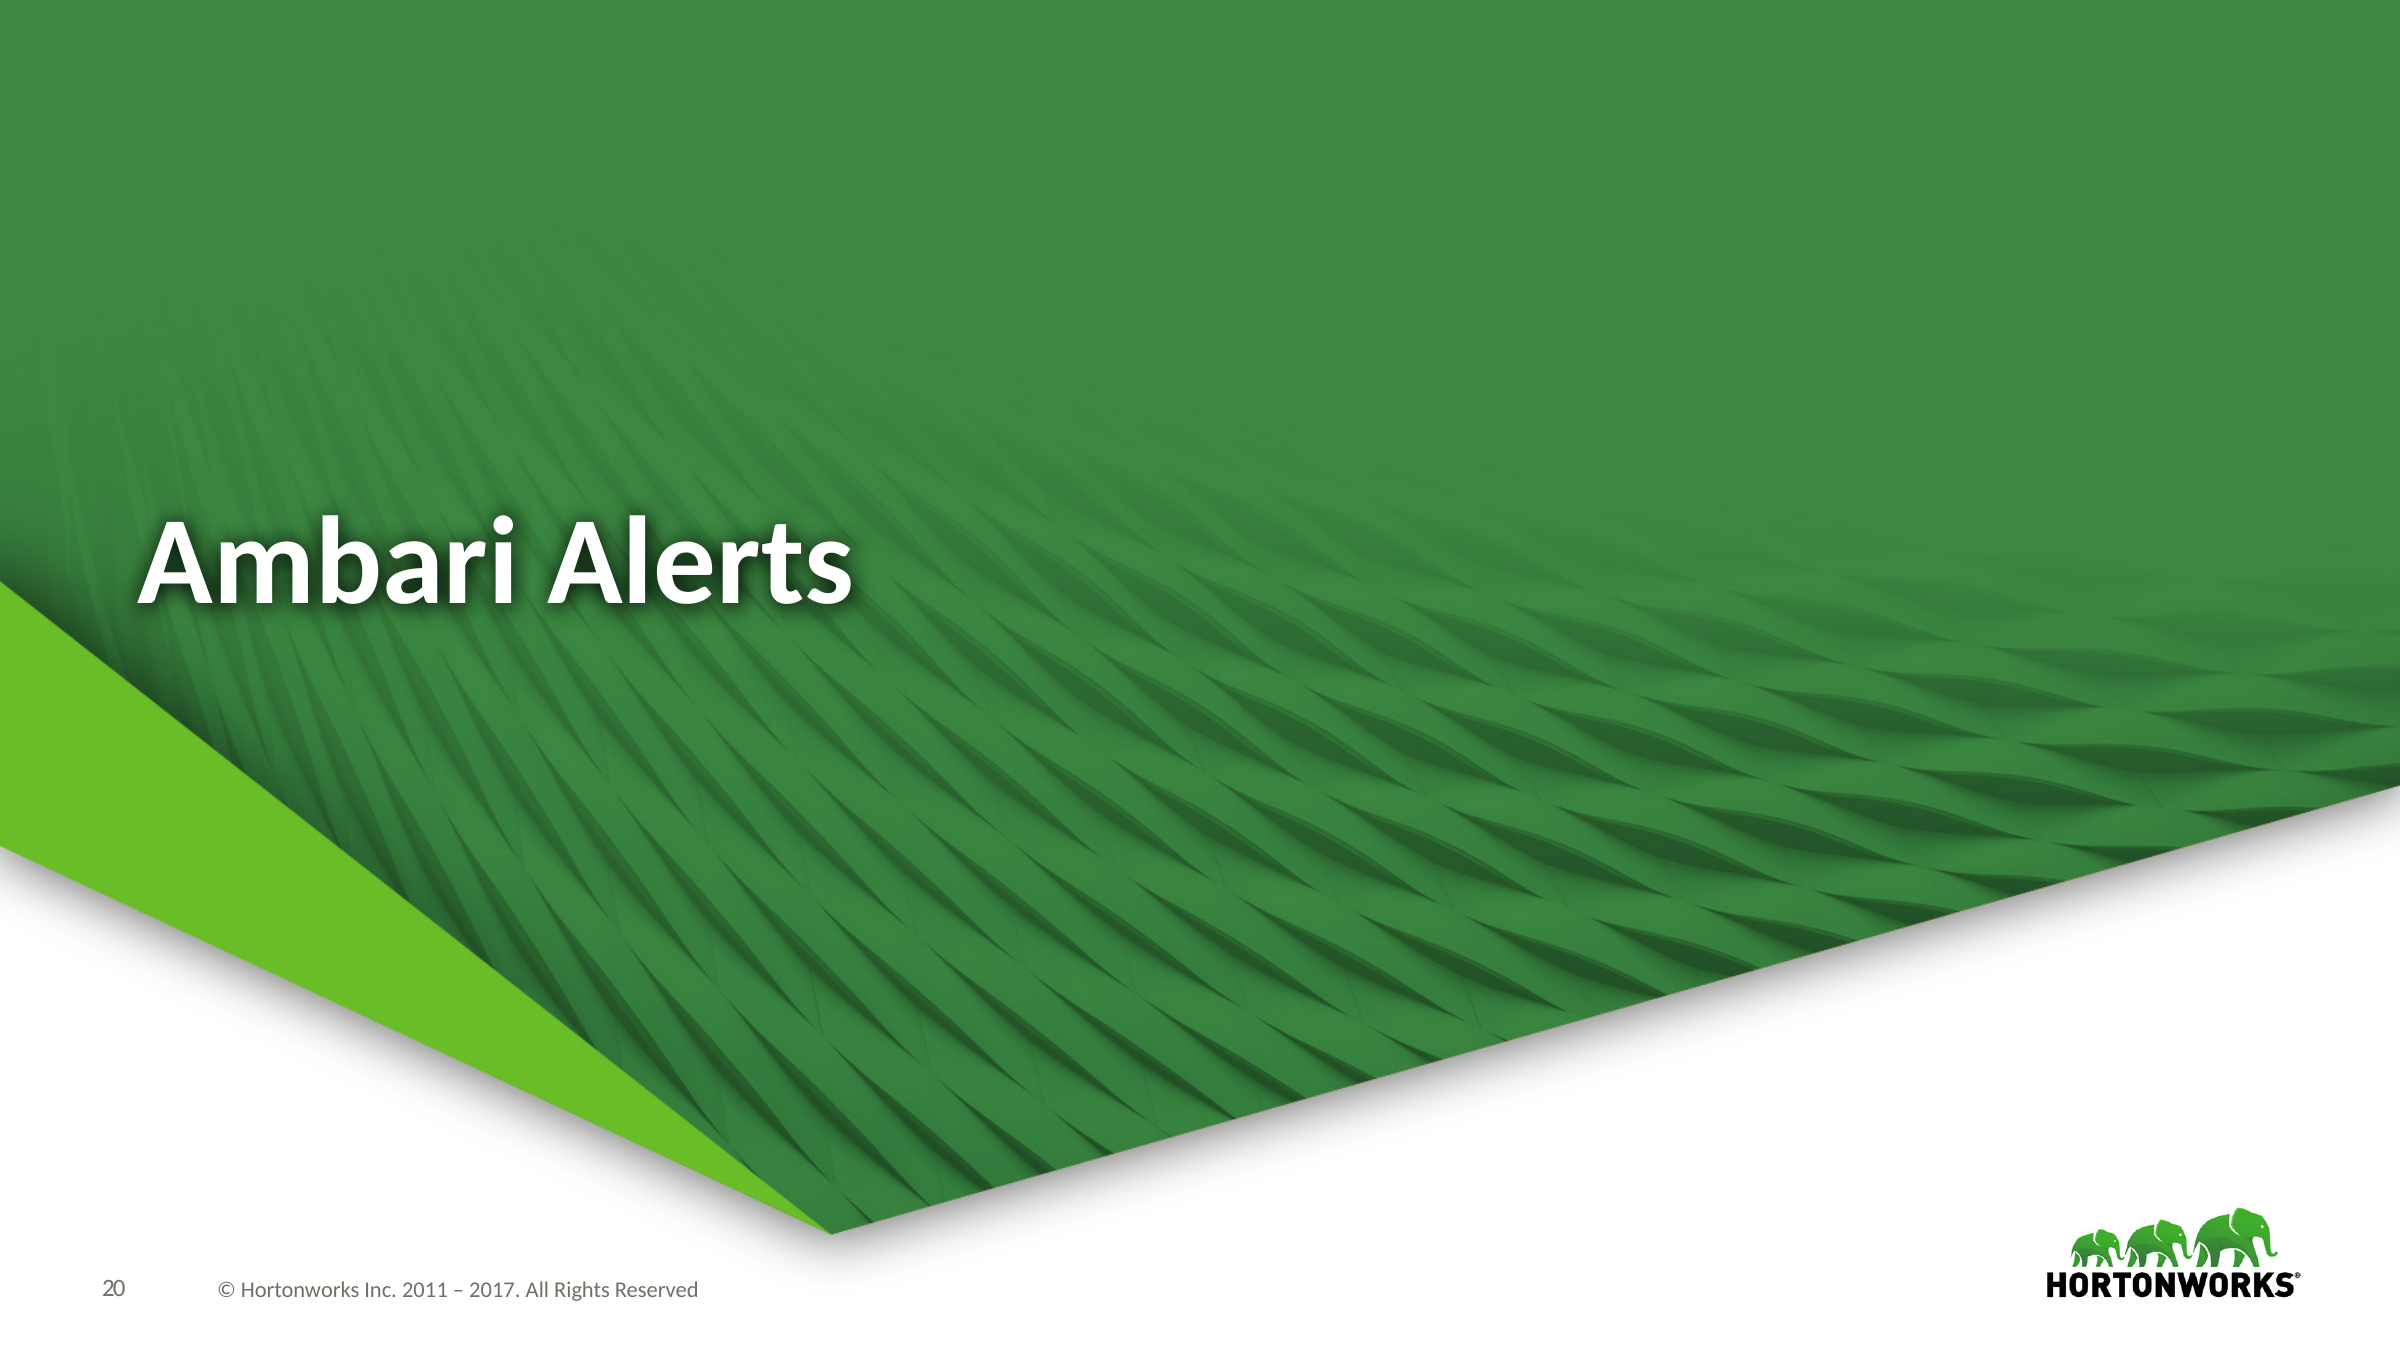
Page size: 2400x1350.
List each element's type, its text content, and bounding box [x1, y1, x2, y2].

picture [0, 0, 2400, 1350]
title Ambari Alerts [138, 500, 2303, 629]
